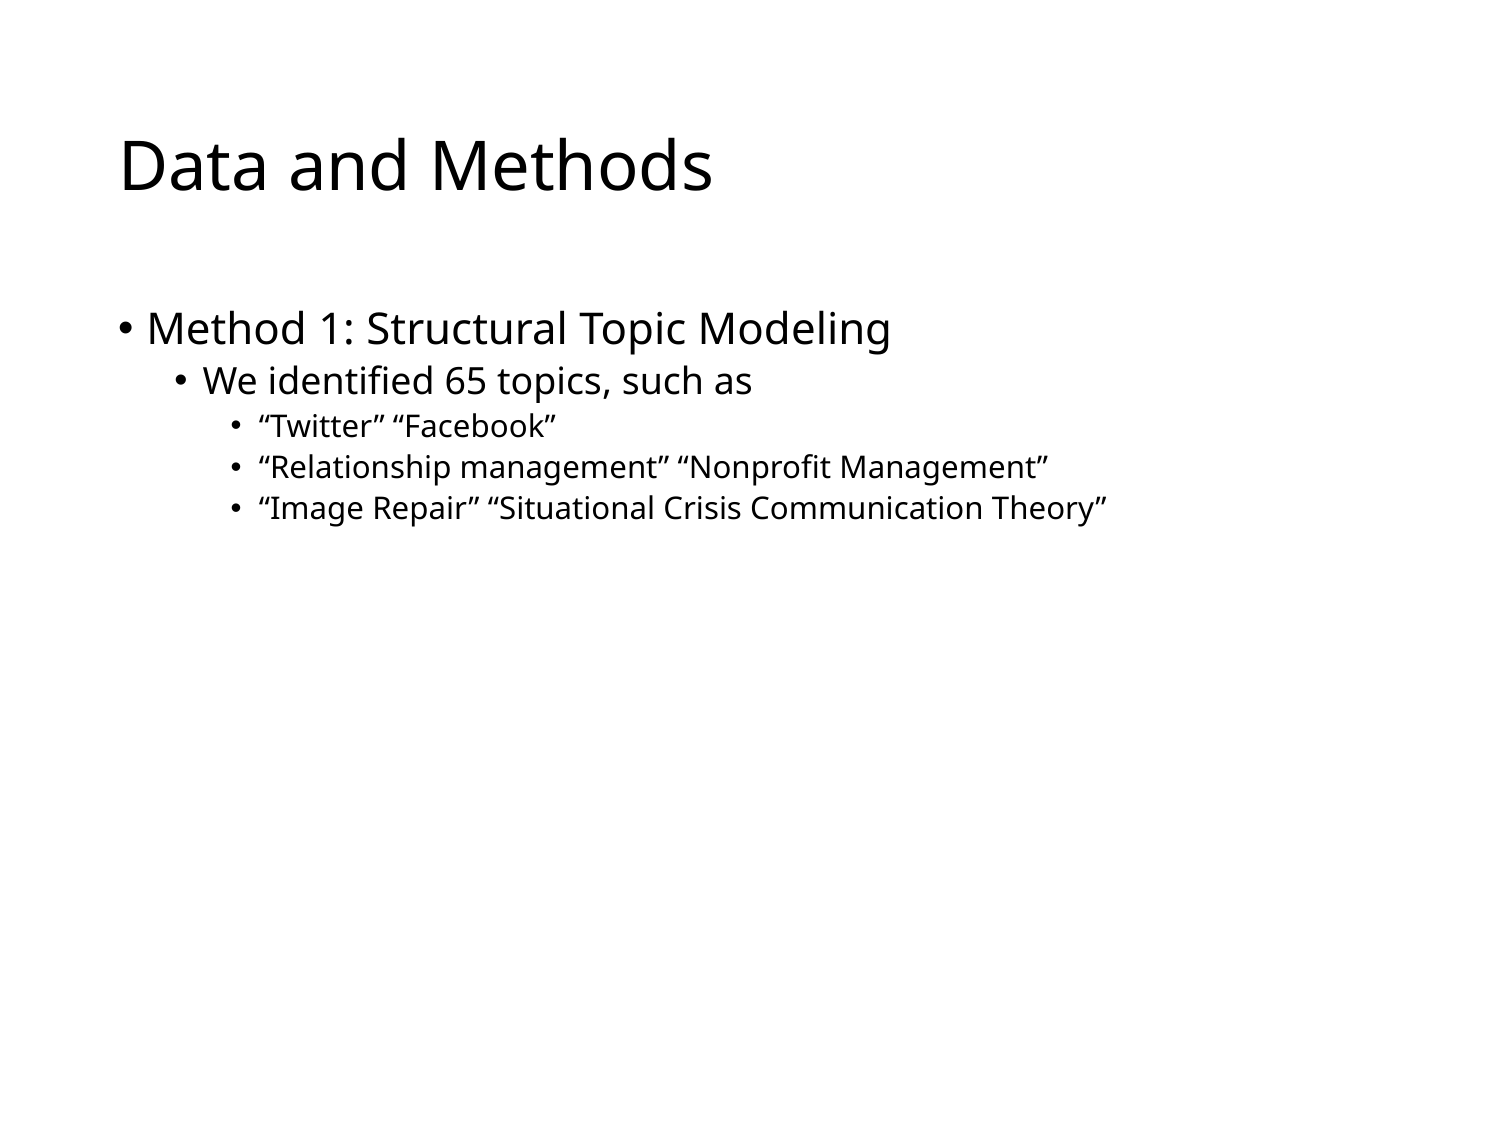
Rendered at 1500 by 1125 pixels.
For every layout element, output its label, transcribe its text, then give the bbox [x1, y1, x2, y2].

title Data and Methods [103, 59, 1397, 278]
list Method 1: Structural Topic Modeling We identified 65 topics, such as “Twitter” “Facebook” “Relationship management” “Nonprofit Management” “Image Repair” “Situational Crisis Communication Theory” [103, 299, 1397, 1014]
